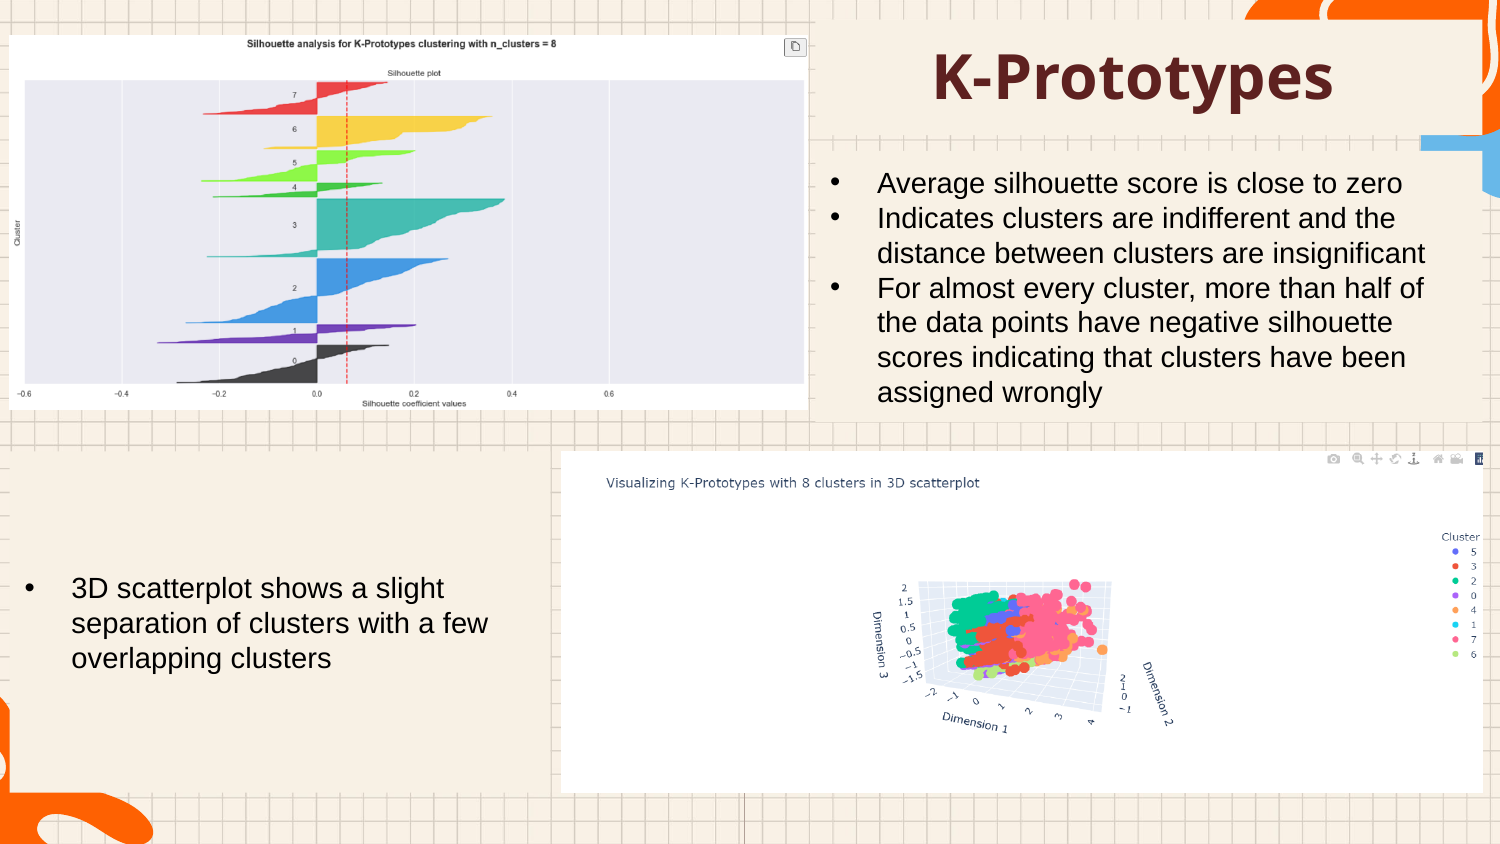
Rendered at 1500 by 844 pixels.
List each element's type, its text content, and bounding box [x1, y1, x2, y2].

text_box 3D scatterplot shows a slight separation of clusters with a few overlapping clusters [9, 451, 551, 793]
text_box Average silhouette score is close to zero Indicates clusters are indifferent and the distance between clusters are insignificant For almost every cluster, more than half of the data points have negative silhouette scores indicating that clusters have been assigned wrongly [815, 150, 1483, 422]
text_box [815, 19, 1483, 136]
picture [38, 814, 123, 844]
picture [0, 753, 5, 779]
title K-Prototypes [915, 35, 1383, 114]
picture [0, 0, 1500, 844]
